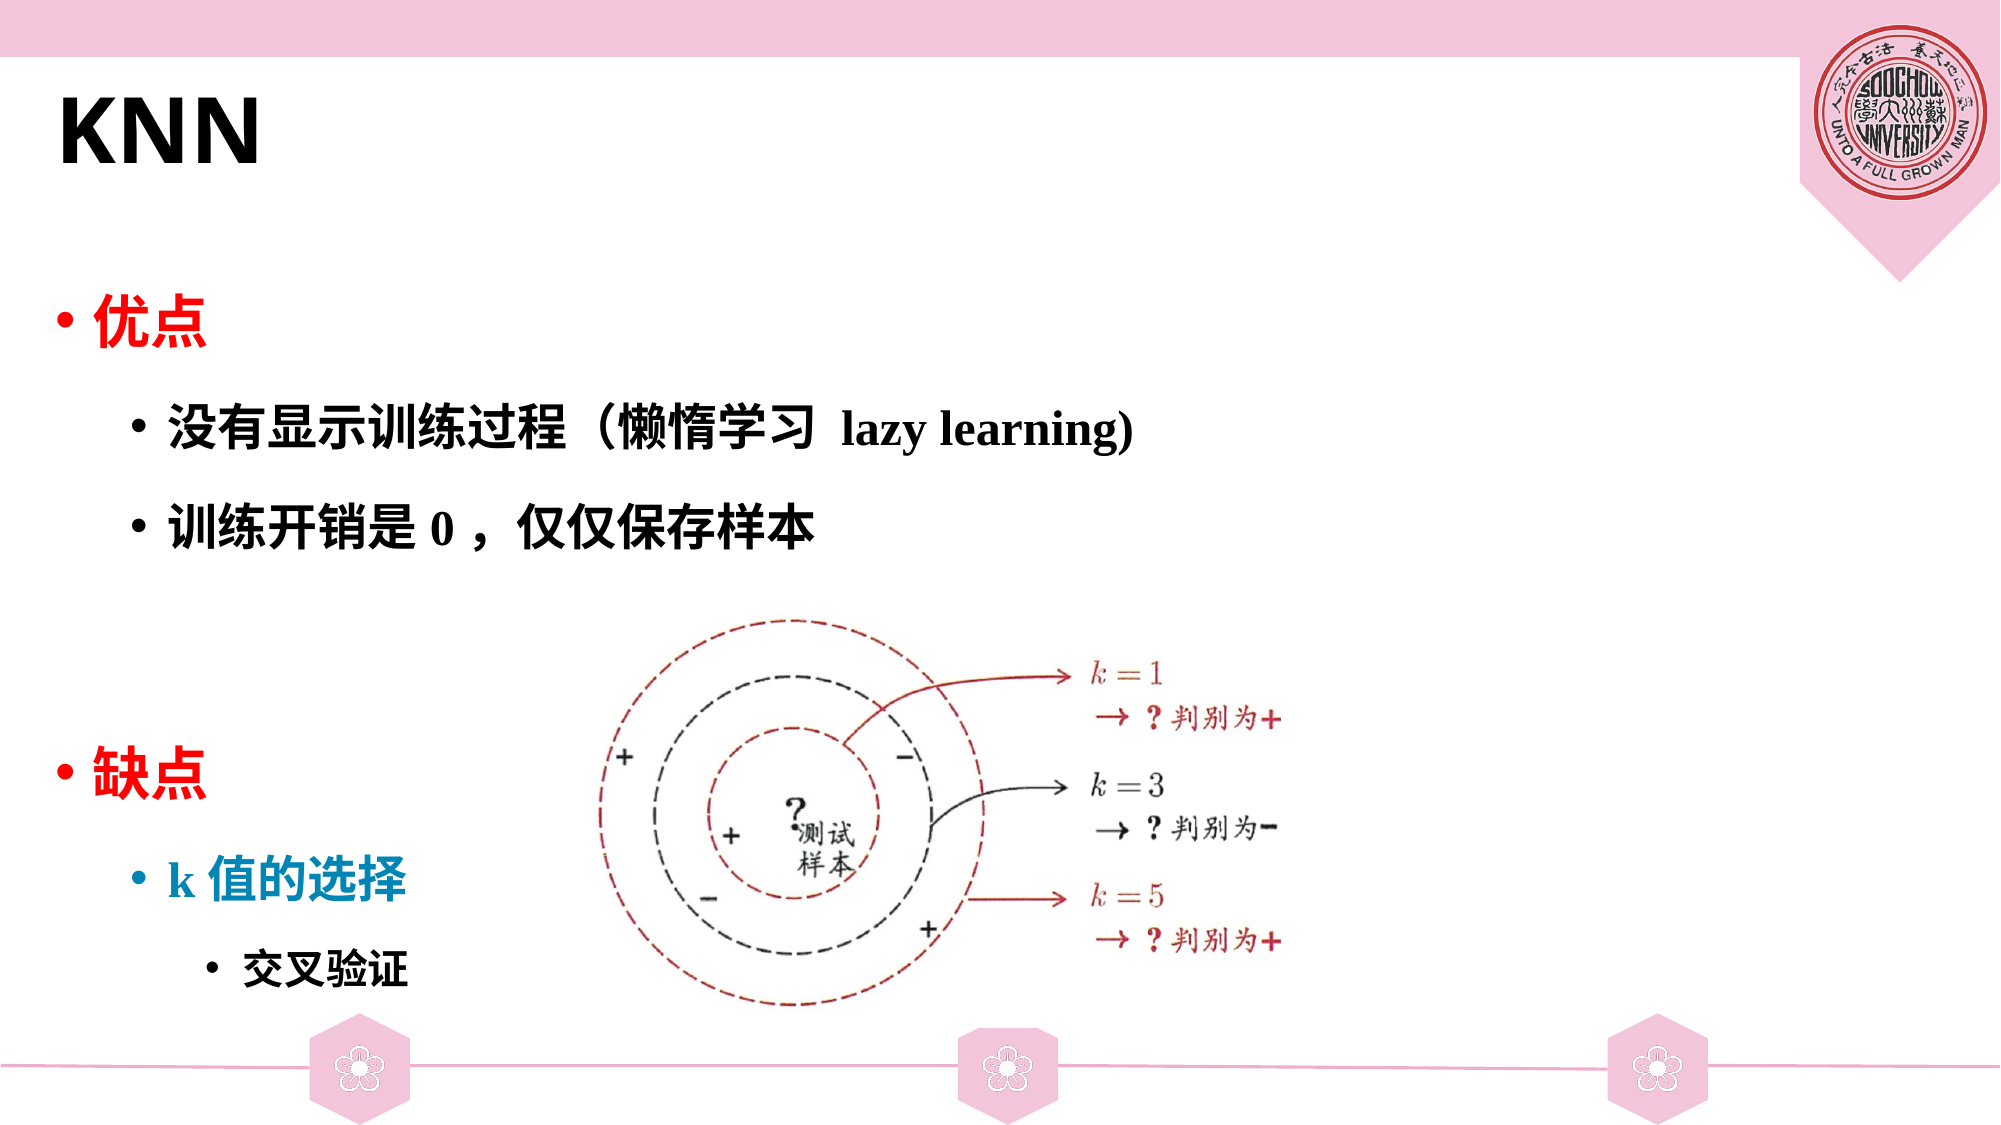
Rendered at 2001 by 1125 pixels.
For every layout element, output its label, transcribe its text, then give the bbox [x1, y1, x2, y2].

picture [581, 593, 1321, 1028]
picture [1811, 23, 1989, 202]
picture [979, 1043, 1035, 1093]
title KNN [40, 25, 1766, 242]
picture [331, 1043, 387, 1093]
picture [1629, 1043, 1685, 1093]
list 优点 没有显示训练过程（懒惰学习 lazy learning) 训练开销是0，仅仅保存样本 缺点 k值的选择 交叉验证 [40, 242, 1954, 1028]
